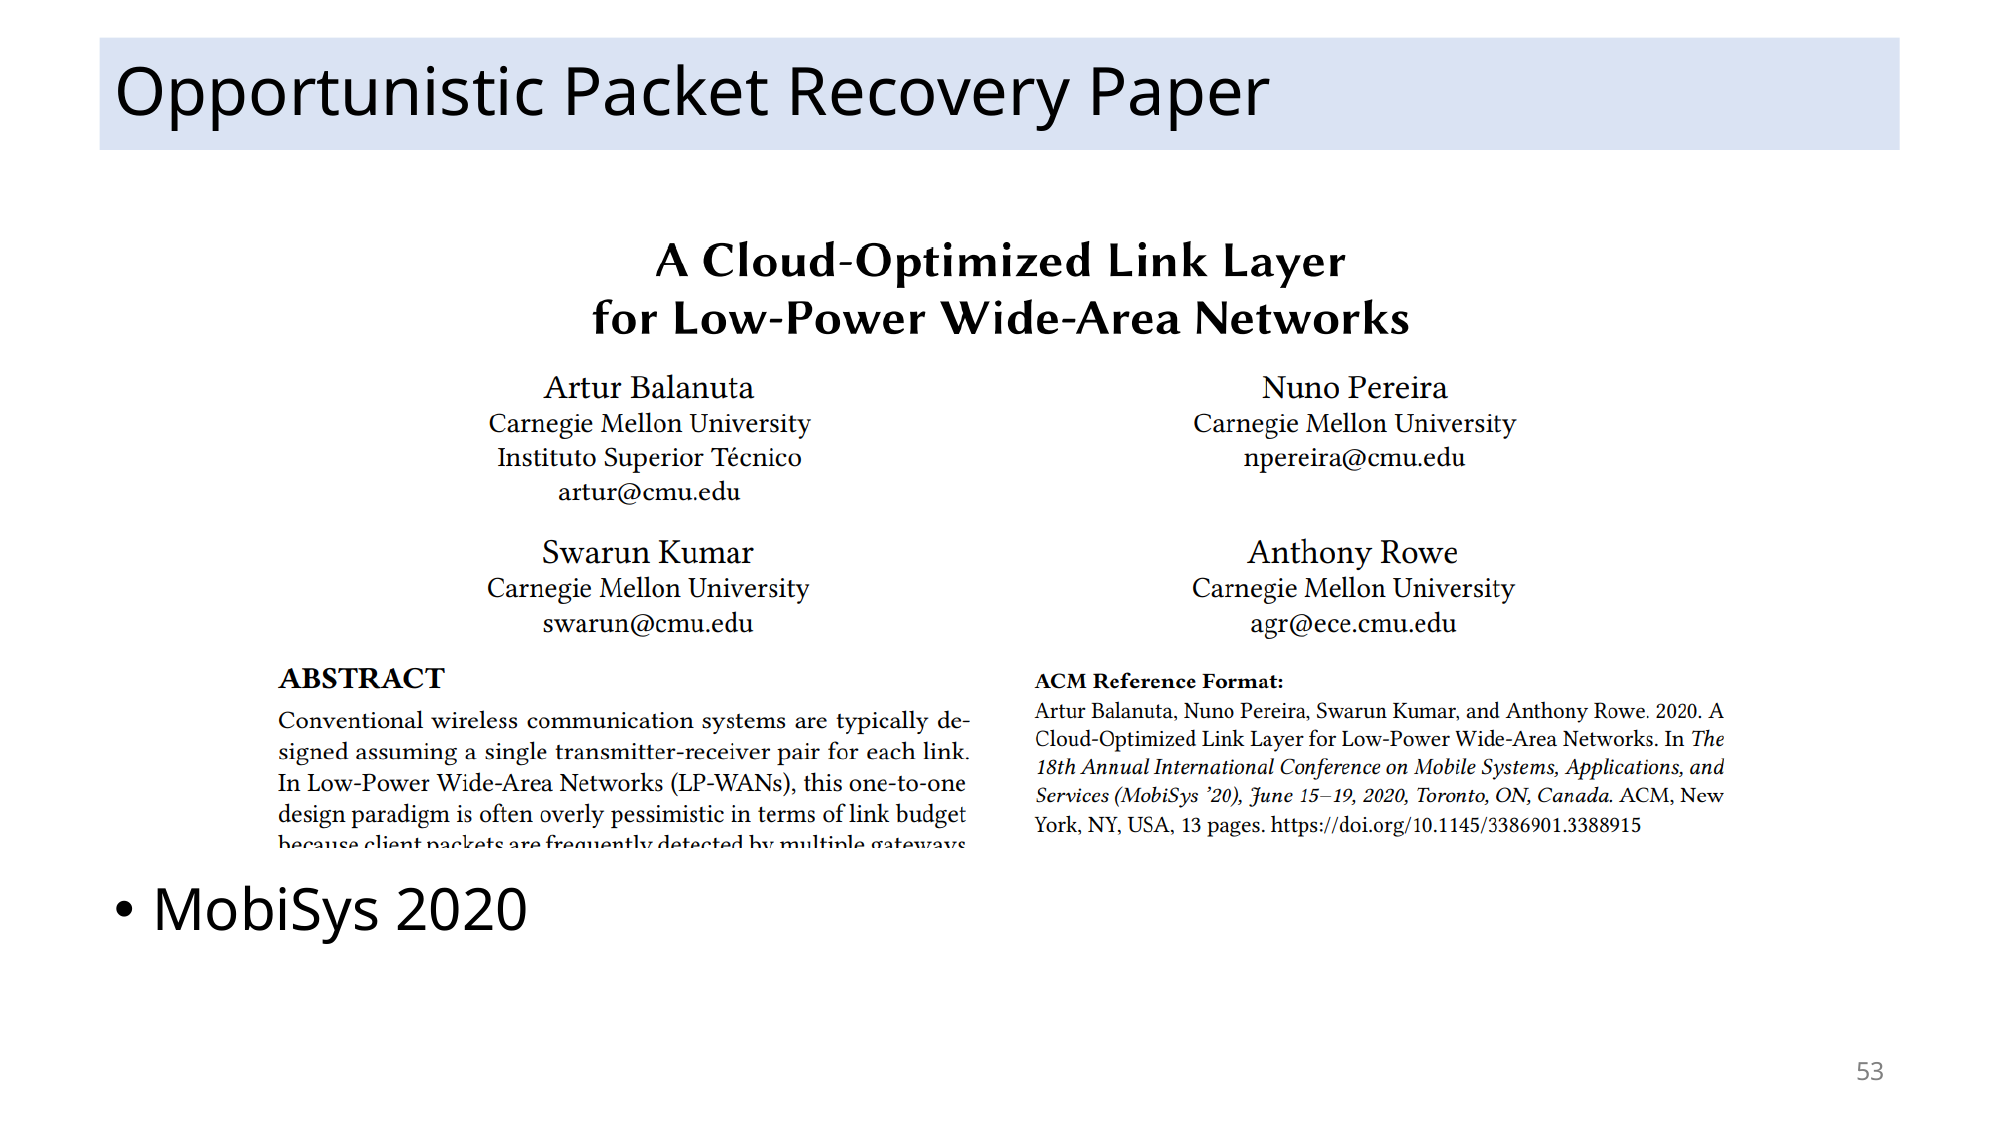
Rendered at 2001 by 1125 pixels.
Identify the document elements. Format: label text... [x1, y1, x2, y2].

list MobiSys 2020 [99, 872, 1900, 1013]
slide_number 53 [1749, 1042, 1900, 1103]
picture [237, 187, 1762, 848]
title Opportunistic Packet Recovery Paper [99, 37, 1900, 150]
